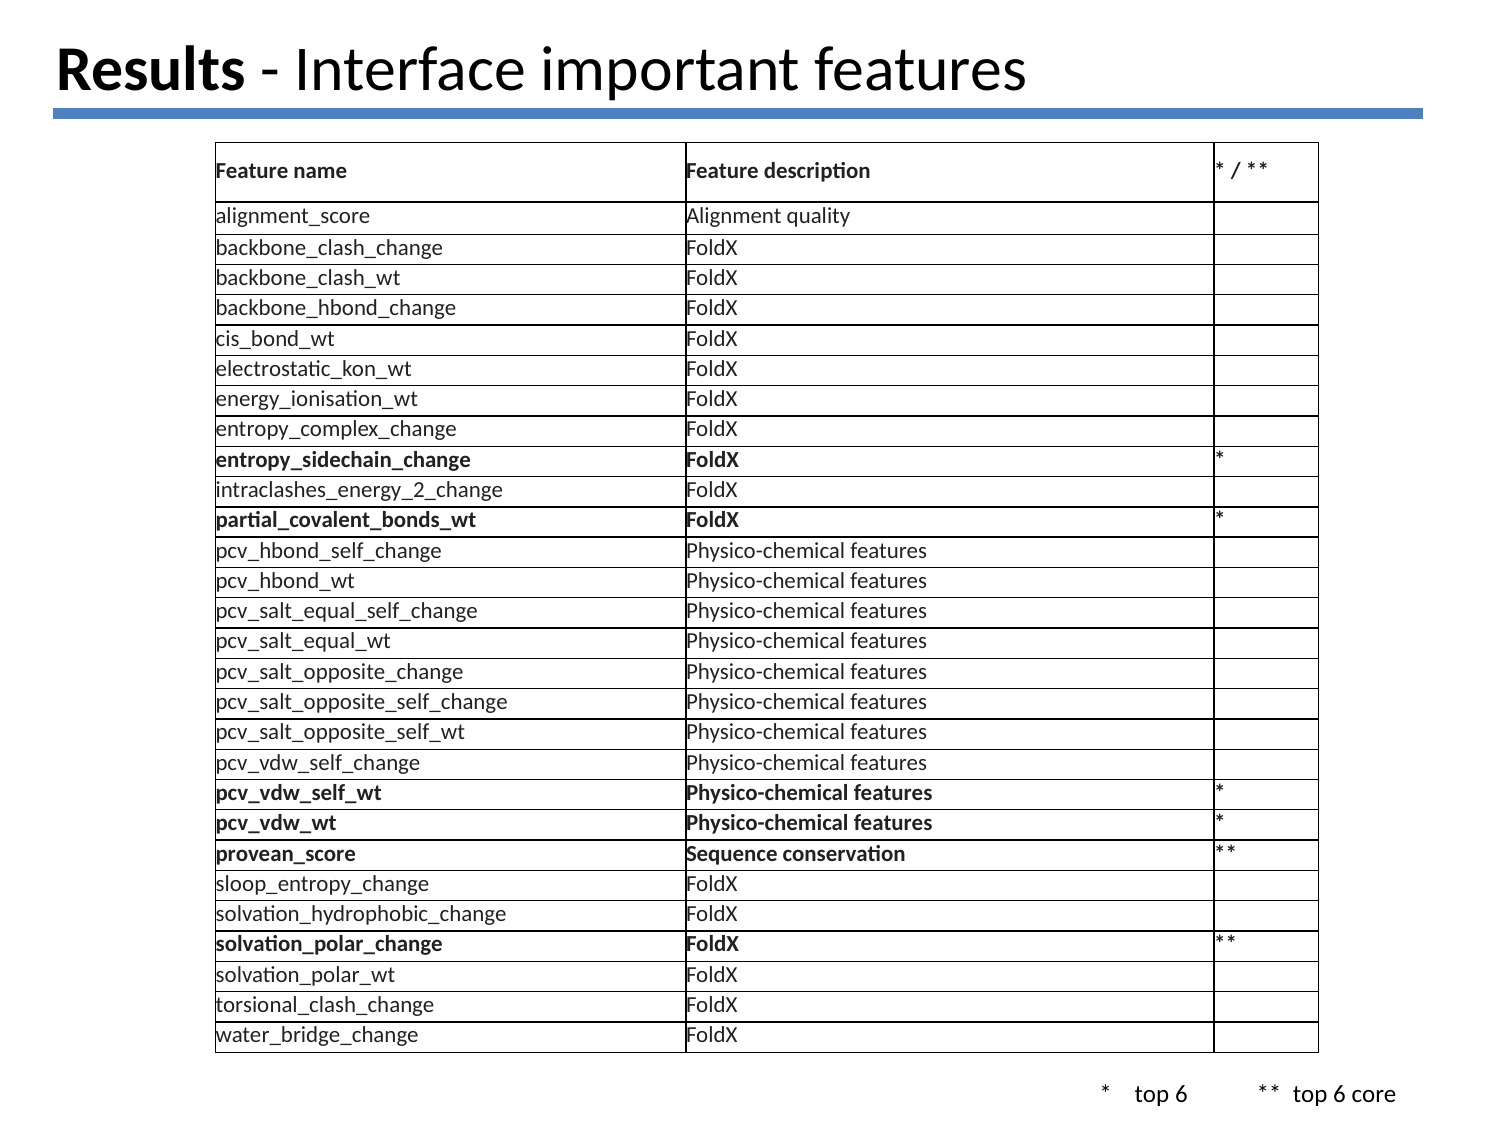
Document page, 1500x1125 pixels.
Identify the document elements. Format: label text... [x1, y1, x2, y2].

table_cell ** [1215, 841, 1318, 870]
table_cell [1215, 235, 1318, 264]
table_cell ** [1215, 932, 1318, 961]
table_cell FoldX [687, 962, 1213, 991]
table_cell FoldX [687, 417, 1213, 446]
table_cell pcv_vdw_self_change [216, 750, 685, 779]
table_cell water_bridge_change [216, 1023, 685, 1052]
table_cell solvation_polar_wt [216, 962, 685, 991]
table_cell FoldX [687, 477, 1213, 506]
table_cell [1215, 992, 1318, 1021]
table_cell [1215, 962, 1318, 991]
table_cell [1215, 568, 1318, 597]
table_cell electrostatic_kon_wt [216, 356, 685, 385]
table_cell * [1215, 447, 1318, 476]
table_cell pcv_salt_opposite_change [216, 659, 685, 688]
table_cell FoldX [687, 386, 1213, 415]
table_cell [1215, 477, 1318, 506]
table_cell Physico-chemical features [687, 598, 1213, 627]
table_cell [1215, 750, 1318, 779]
text_box * top 6 ** top 6 core [1084, 1070, 1413, 1116]
table_cell Alignment quality [687, 203, 1213, 234]
table_cell energy_ionisation_wt [216, 386, 685, 415]
table_cell FoldX [687, 508, 1213, 536]
table_cell pcv_salt_opposite_self_wt [216, 720, 685, 749]
table_cell solvation_hydrophobic_change [216, 901, 685, 930]
table_cell * [1215, 810, 1318, 839]
table_cell backbone_clash_wt [216, 265, 685, 294]
table_cell pcv_hbond_self_change [216, 538, 685, 567]
table_cell cis_bond_wt [216, 326, 685, 355]
table_cell FoldX [687, 1023, 1213, 1052]
table_cell [1215, 659, 1318, 688]
table_cell FoldX [687, 447, 1213, 476]
table_header * / ** [1215, 143, 1318, 201]
table_cell Physico-chemical features [687, 538, 1213, 567]
table_cell [1215, 720, 1318, 749]
table_cell FoldX [687, 901, 1213, 930]
table_cell pcv_vdw_wt [216, 810, 685, 839]
table_cell Physico-chemical features [687, 629, 1213, 658]
table_header Feature name [216, 143, 685, 201]
table_cell * [1215, 508, 1318, 536]
table_cell [1215, 871, 1318, 900]
table_cell pcv_salt_equal_self_change [216, 598, 685, 627]
table_cell Physico-chemical features [687, 689, 1213, 718]
table_cell [1215, 356, 1318, 385]
table_cell Physico-chemical features [687, 750, 1213, 779]
table_cell FoldX [687, 295, 1213, 324]
table_cell FoldX [687, 265, 1213, 294]
table_cell Physico-chemical features [687, 568, 1213, 597]
table_cell provean_score [216, 841, 685, 870]
table_cell Physico-chemical features [687, 810, 1213, 839]
table_cell [1215, 295, 1318, 324]
table_cell backbone_hbond_change [216, 295, 685, 324]
table_cell [1215, 901, 1318, 930]
table_cell intraclashes_energy_2_change [216, 477, 685, 506]
table_cell pcv_hbond_wt [216, 568, 685, 597]
table_cell [1215, 598, 1318, 627]
table_cell FoldX [687, 871, 1213, 900]
table_cell Physico-chemical features [687, 720, 1213, 749]
table_cell Physico-chemical features [687, 659, 1213, 688]
table_cell FoldX [687, 356, 1213, 385]
table_cell FoldX [687, 932, 1213, 961]
table_cell [1215, 629, 1318, 658]
table_cell [1215, 417, 1318, 446]
table_cell pcv_vdw_self_wt [216, 780, 685, 809]
table_cell [1215, 326, 1318, 355]
table_cell [1215, 265, 1318, 294]
table_cell entropy_complex_change [216, 417, 685, 446]
table_cell entropy_sidechain_change [216, 447, 685, 476]
table_cell pcv_salt_opposite_self_change [216, 689, 685, 718]
table_cell pcv_salt_equal_wt [216, 629, 685, 658]
table_cell FoldX [687, 992, 1213, 1021]
title Results - Interface important features [41, 19, 1483, 112]
table_cell partial_covalent_bonds_wt [216, 508, 685, 536]
table_cell sloop_entropy_change [216, 871, 685, 900]
table_cell [1215, 203, 1318, 234]
table_cell * [1215, 780, 1318, 809]
table_header Feature description [687, 143, 1213, 201]
table_cell [1215, 689, 1318, 718]
table_cell Sequence conservation [687, 841, 1213, 870]
table_cell backbone_clash_change [216, 235, 685, 264]
table_cell alignment_score [216, 203, 685, 234]
table_cell [1215, 538, 1318, 567]
table_cell Physico-chemical features [687, 780, 1213, 809]
table_cell FoldX [687, 326, 1213, 355]
table_cell [1215, 1023, 1318, 1052]
table_cell FoldX [687, 235, 1213, 264]
table_cell [1215, 386, 1318, 415]
table_cell solvation_polar_change [216, 932, 685, 961]
table_cell torsional_clash_change [216, 992, 685, 1021]
